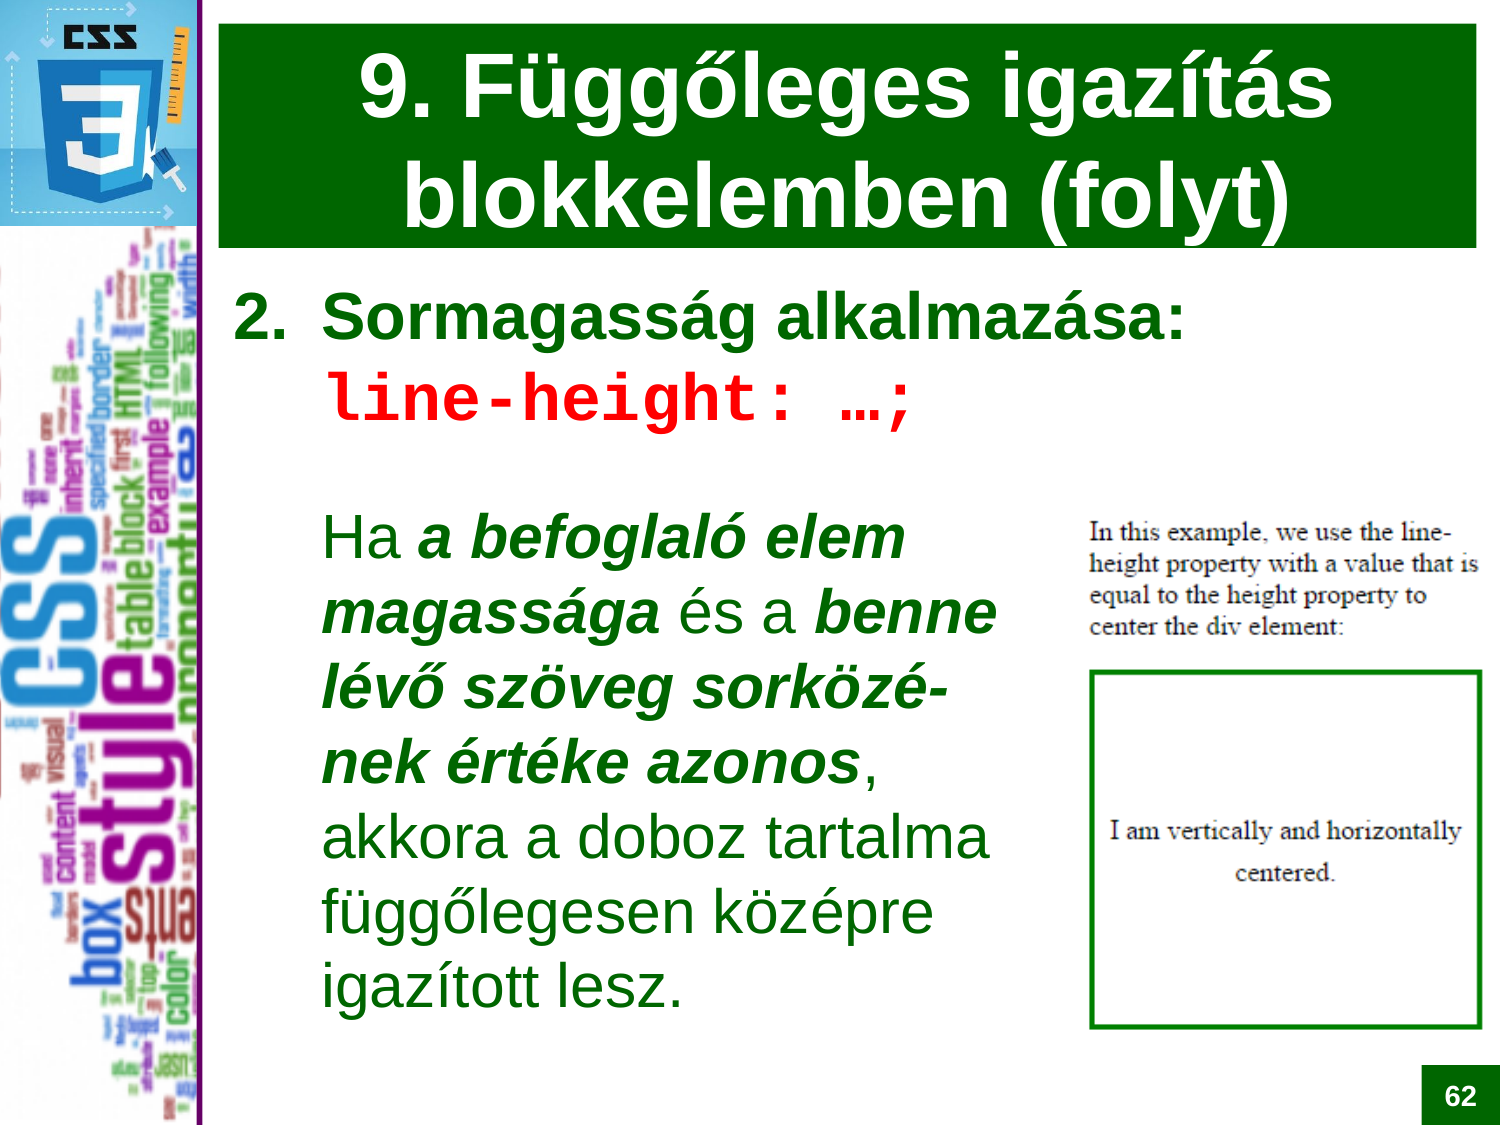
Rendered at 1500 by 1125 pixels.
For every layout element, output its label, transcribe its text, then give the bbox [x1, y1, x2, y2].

title 9. Függőleges igazítás blokkelemben (folyt) [218, 23, 1477, 248]
slide_number 62 [1421, 1065, 1500, 1125]
list 2. Sormagasság alkalmazása: line-height: …; Ha a befoglaló elem magassága és a benne lévő szöveg sorközé- nek értéke azonos, akkora a doboz tartalma függőlegesen középre igazított lesz. [218, 265, 1500, 1111]
picture [1080, 501, 1495, 1042]
picture [0, 0, 197, 1125]
